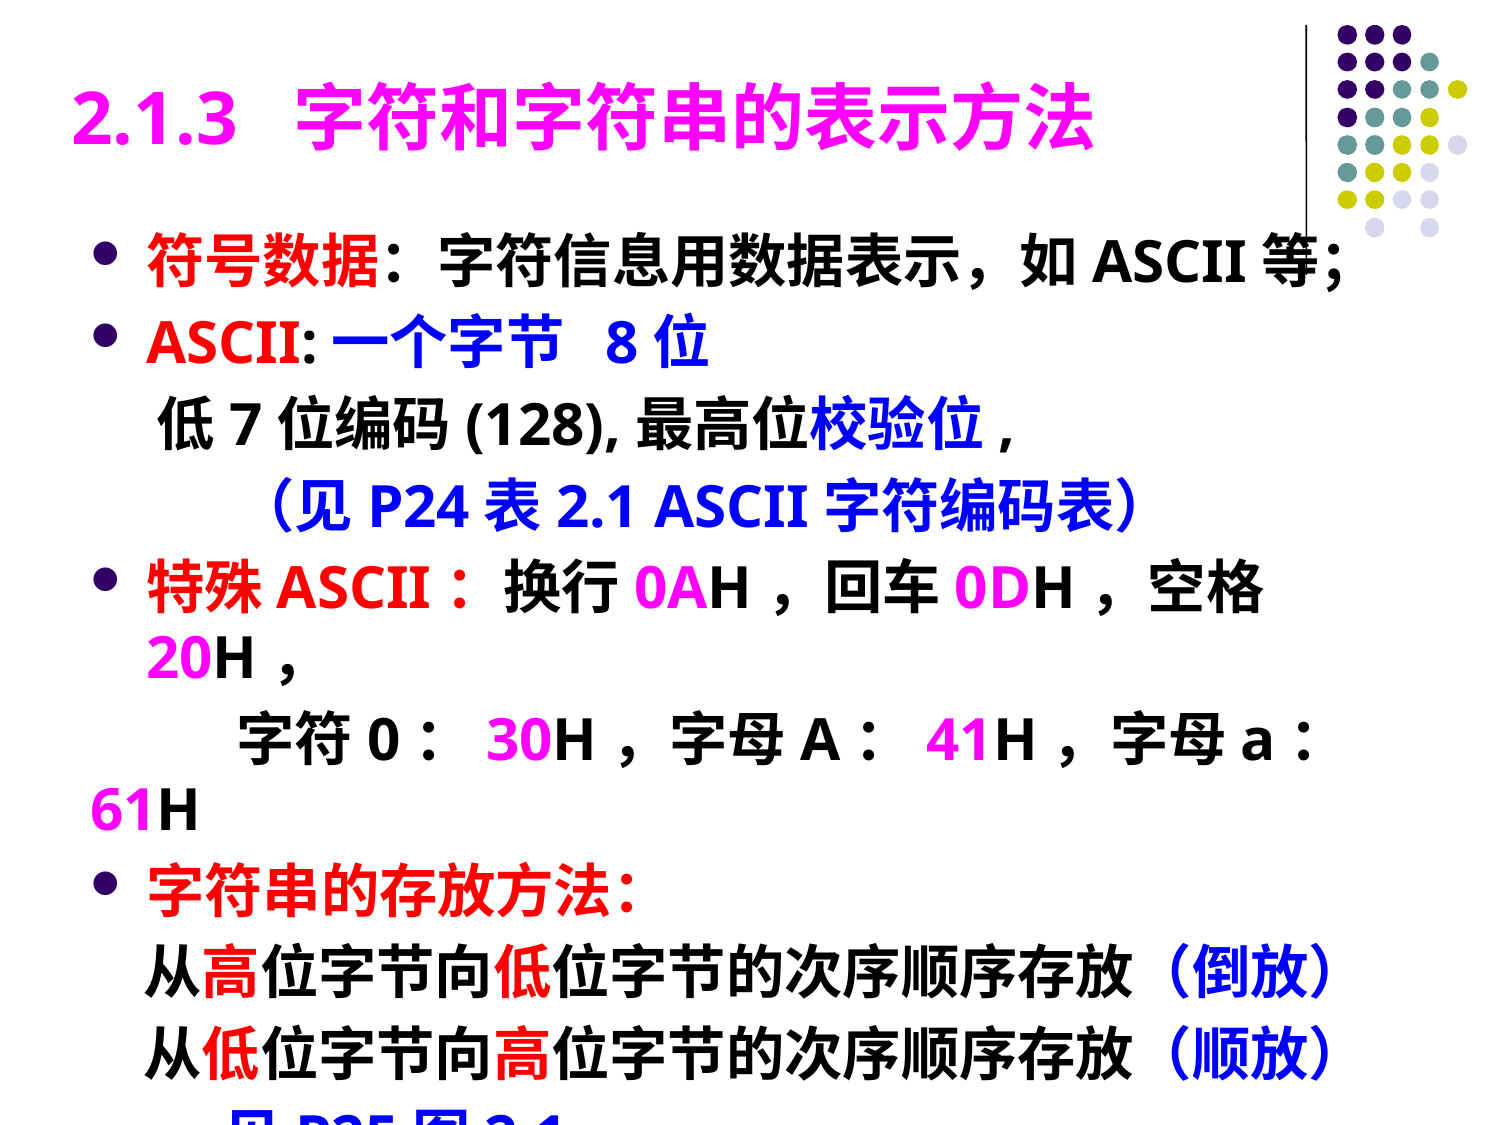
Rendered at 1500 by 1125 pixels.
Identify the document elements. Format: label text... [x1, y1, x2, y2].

slide_number [75, 1026, 425, 1100]
slide_number [1074, 1026, 1425, 1100]
title 2.1.3 字符和字符串的表示方法 [56, 43, 1335, 168]
list 符号数据：字符信息用数据表示，如ASCII等； ASCII:一个字节 8位 低7位编码(128),最高位校验位, （见P24表2.1 ASCII字符编码表） 特殊ASCII：换行0AH，回车0DH，空格20H， 字符0：30H，字母A：41H，字母a：61H 字符串的存放方法： 从高位字节向低位字节的次序顺序存放（倒放） 从低位字节向高位字节的次序顺序存放（顺放） 见P25图2.1 [74, 215, 1426, 1026]
